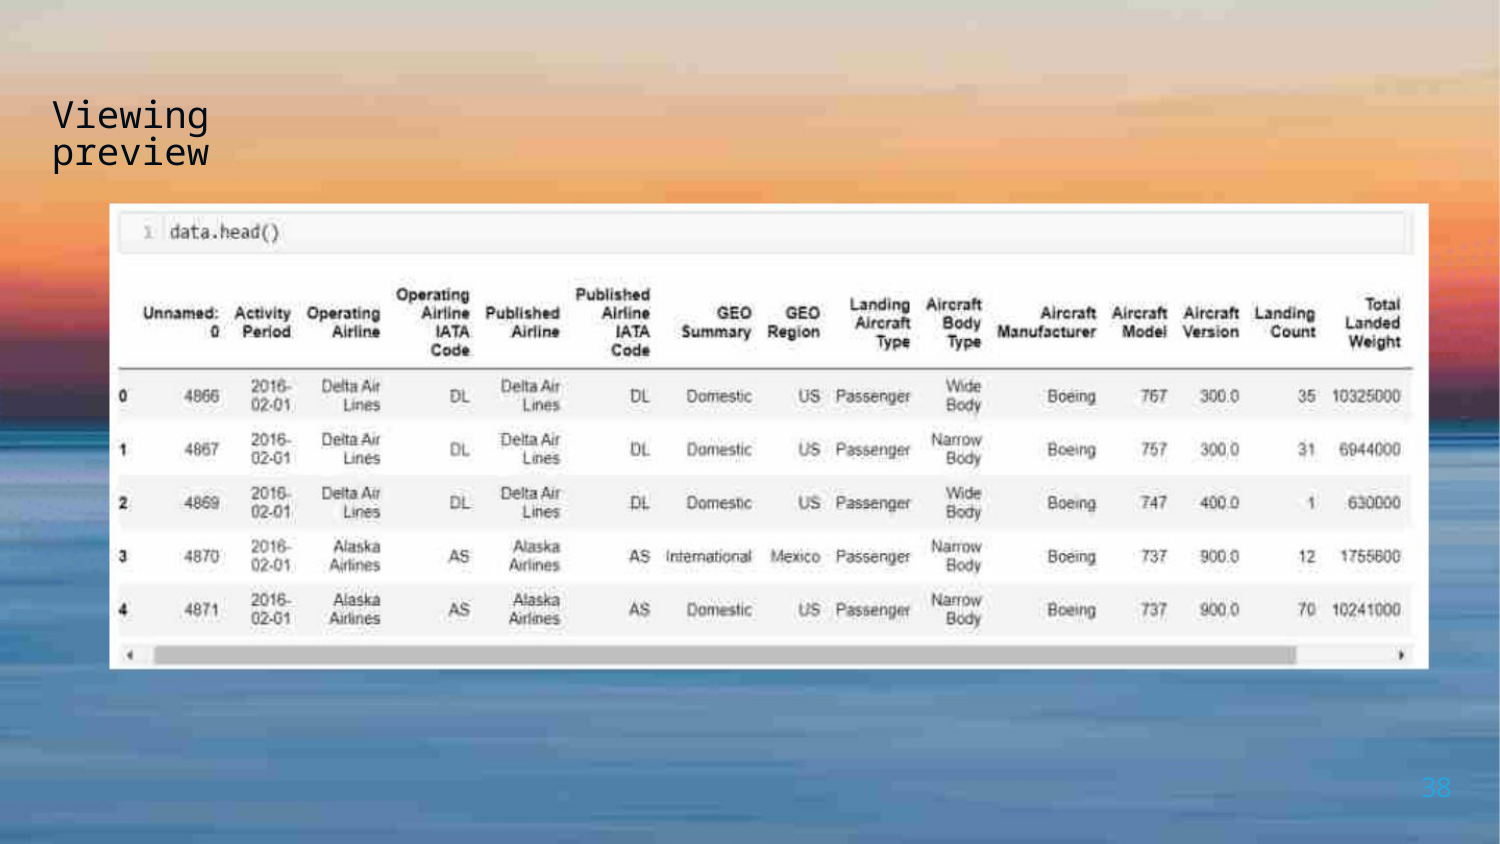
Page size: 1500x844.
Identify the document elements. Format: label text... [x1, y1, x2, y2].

text_box 38 [1420, 769, 1482, 803]
text_box [0, 0, 1500, 844]
text_box Viewing preview [51, 99, 386, 173]
